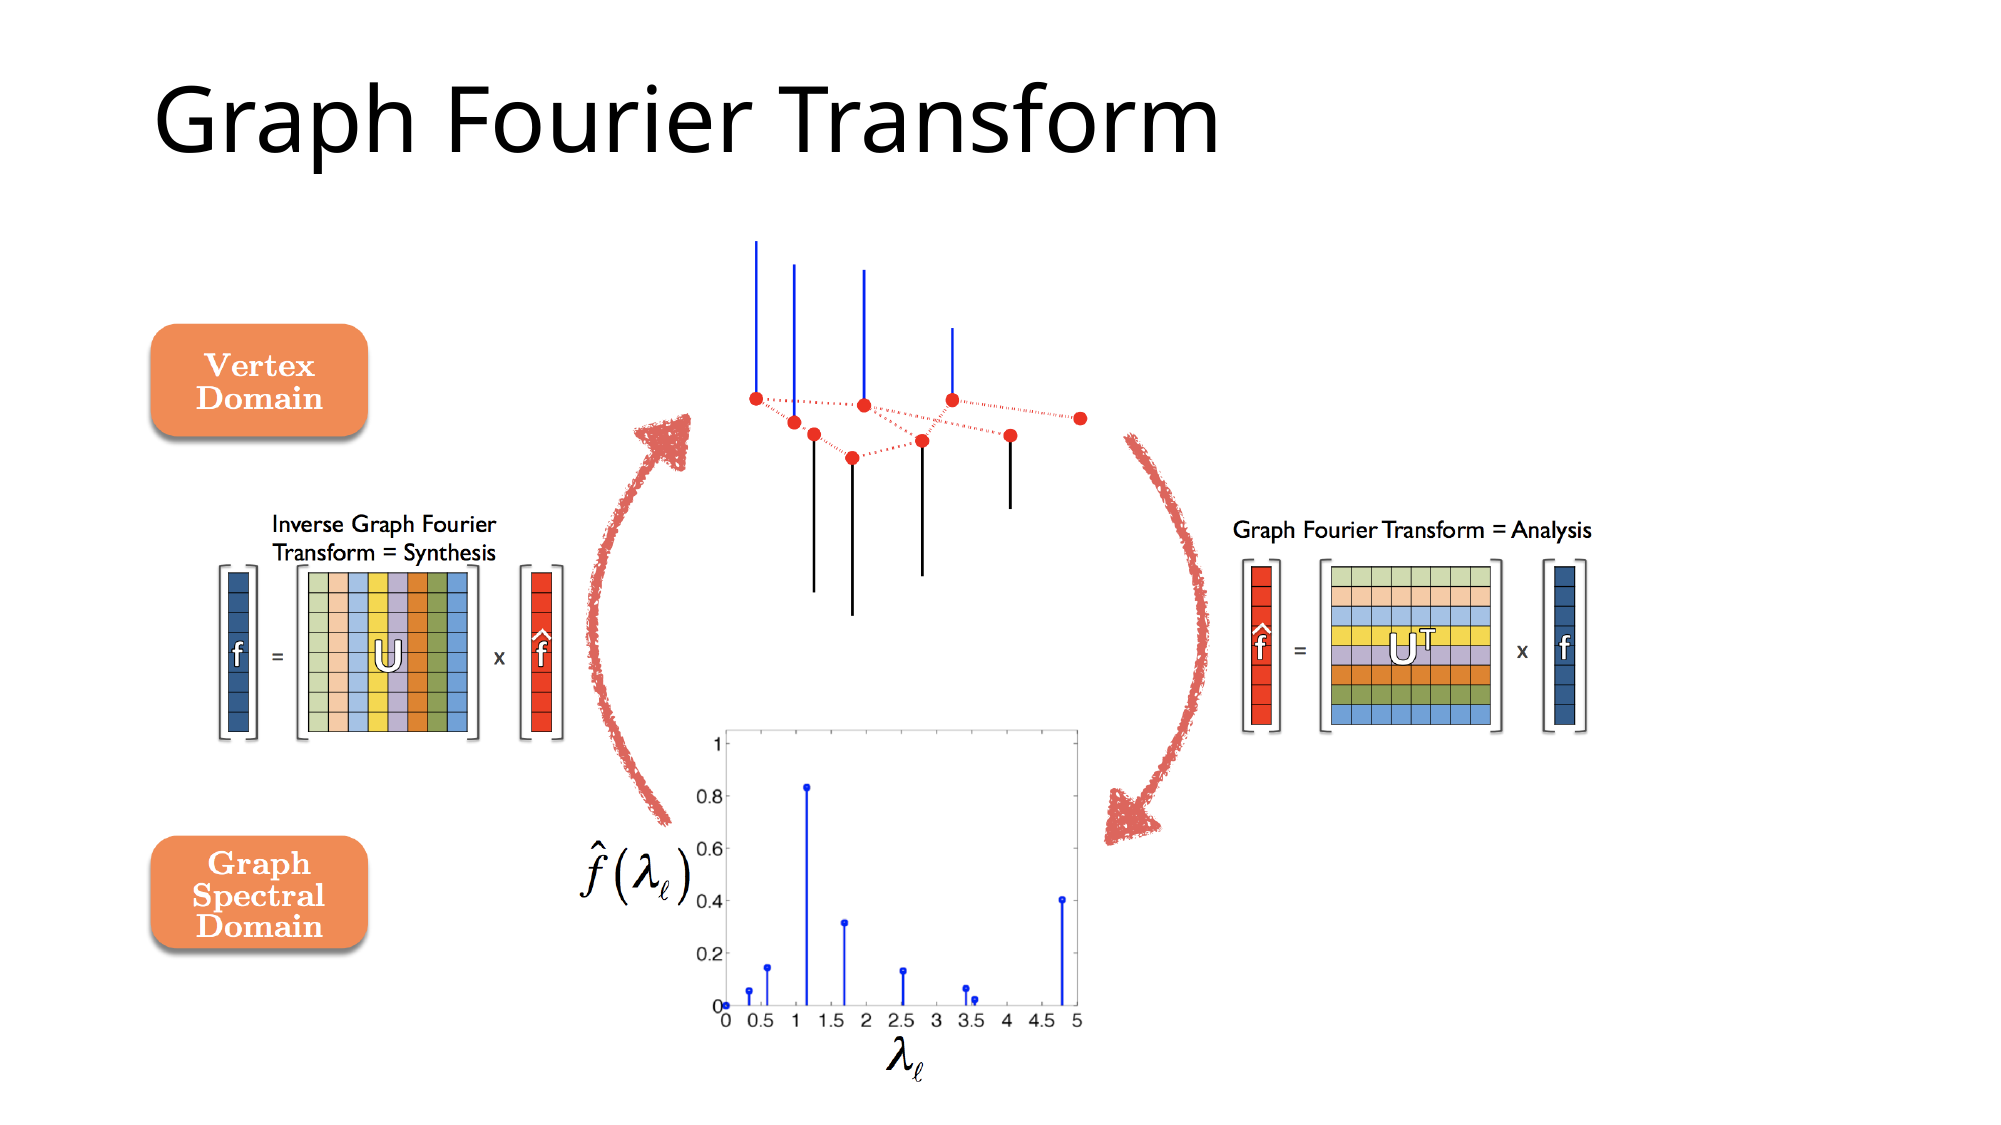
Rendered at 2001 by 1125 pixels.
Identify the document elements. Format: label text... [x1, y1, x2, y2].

picture [119, 219, 1595, 1101]
title Graph Fourier Transform [137, 13, 1863, 232]
